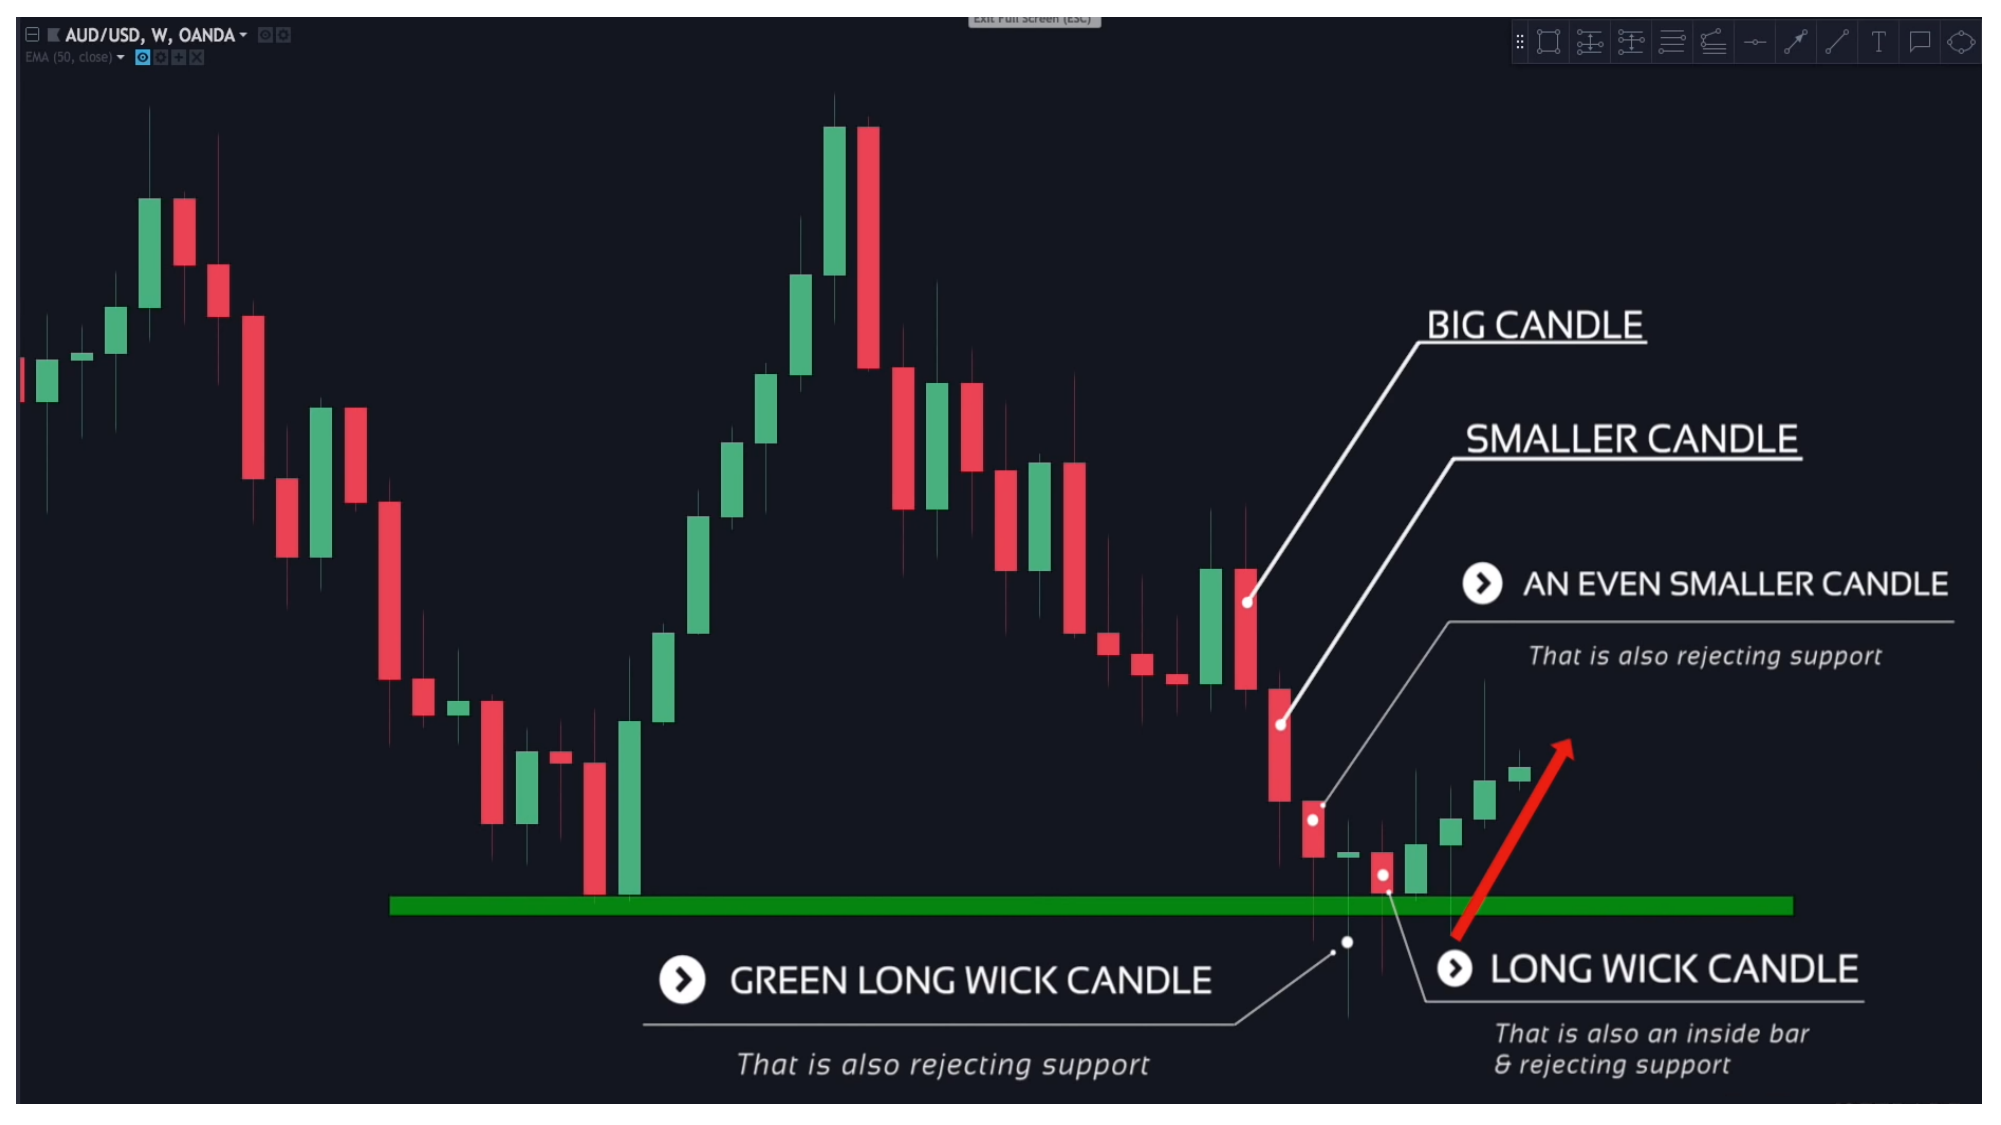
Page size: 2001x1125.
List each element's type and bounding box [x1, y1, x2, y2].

list [16, 17, 1982, 1104]
